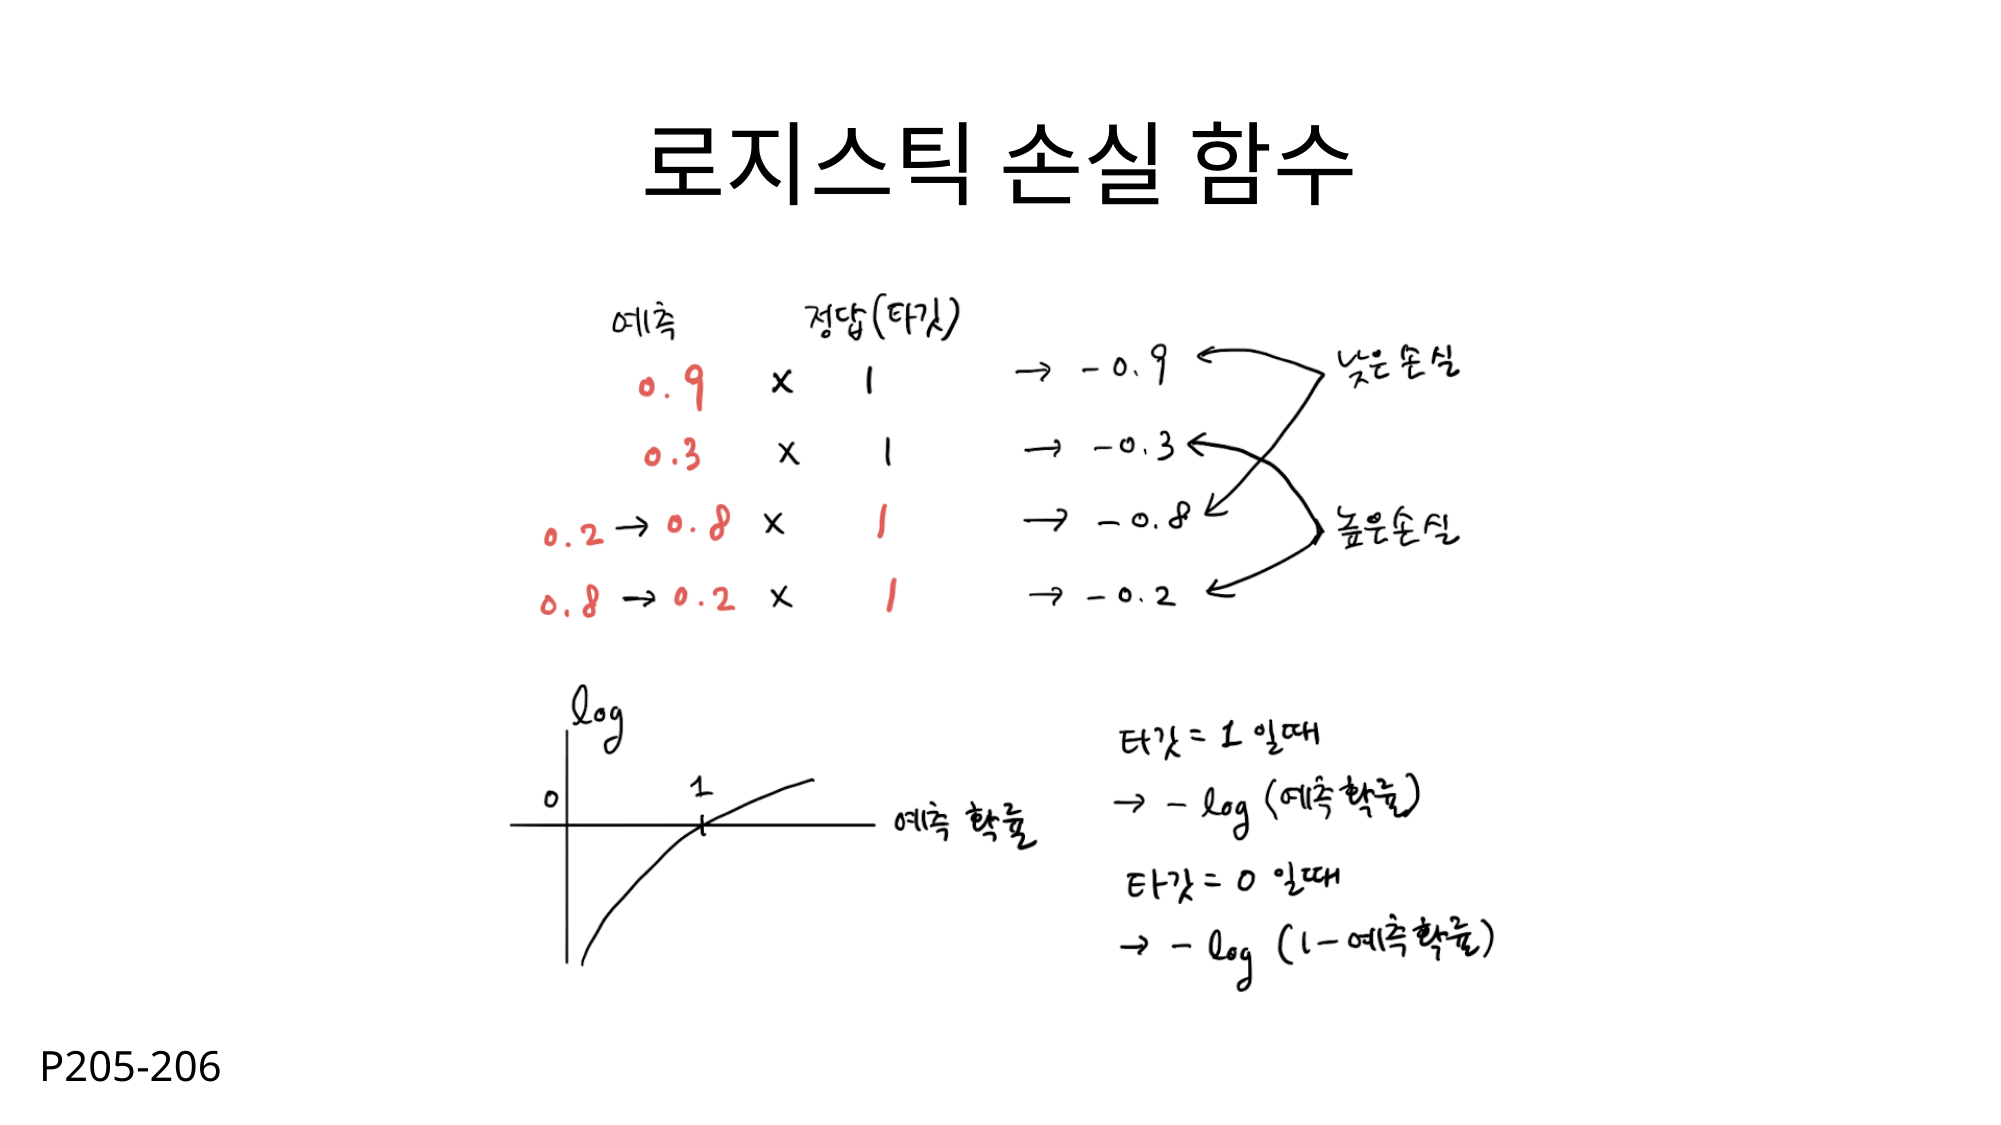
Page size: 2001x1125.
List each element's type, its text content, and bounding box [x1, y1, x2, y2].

picture [494, 263, 1506, 639]
picture [460, 673, 1540, 1022]
title 로지스틱 손실 함수 [137, 59, 1863, 278]
text_box P205-206 [24, 1032, 237, 1098]
